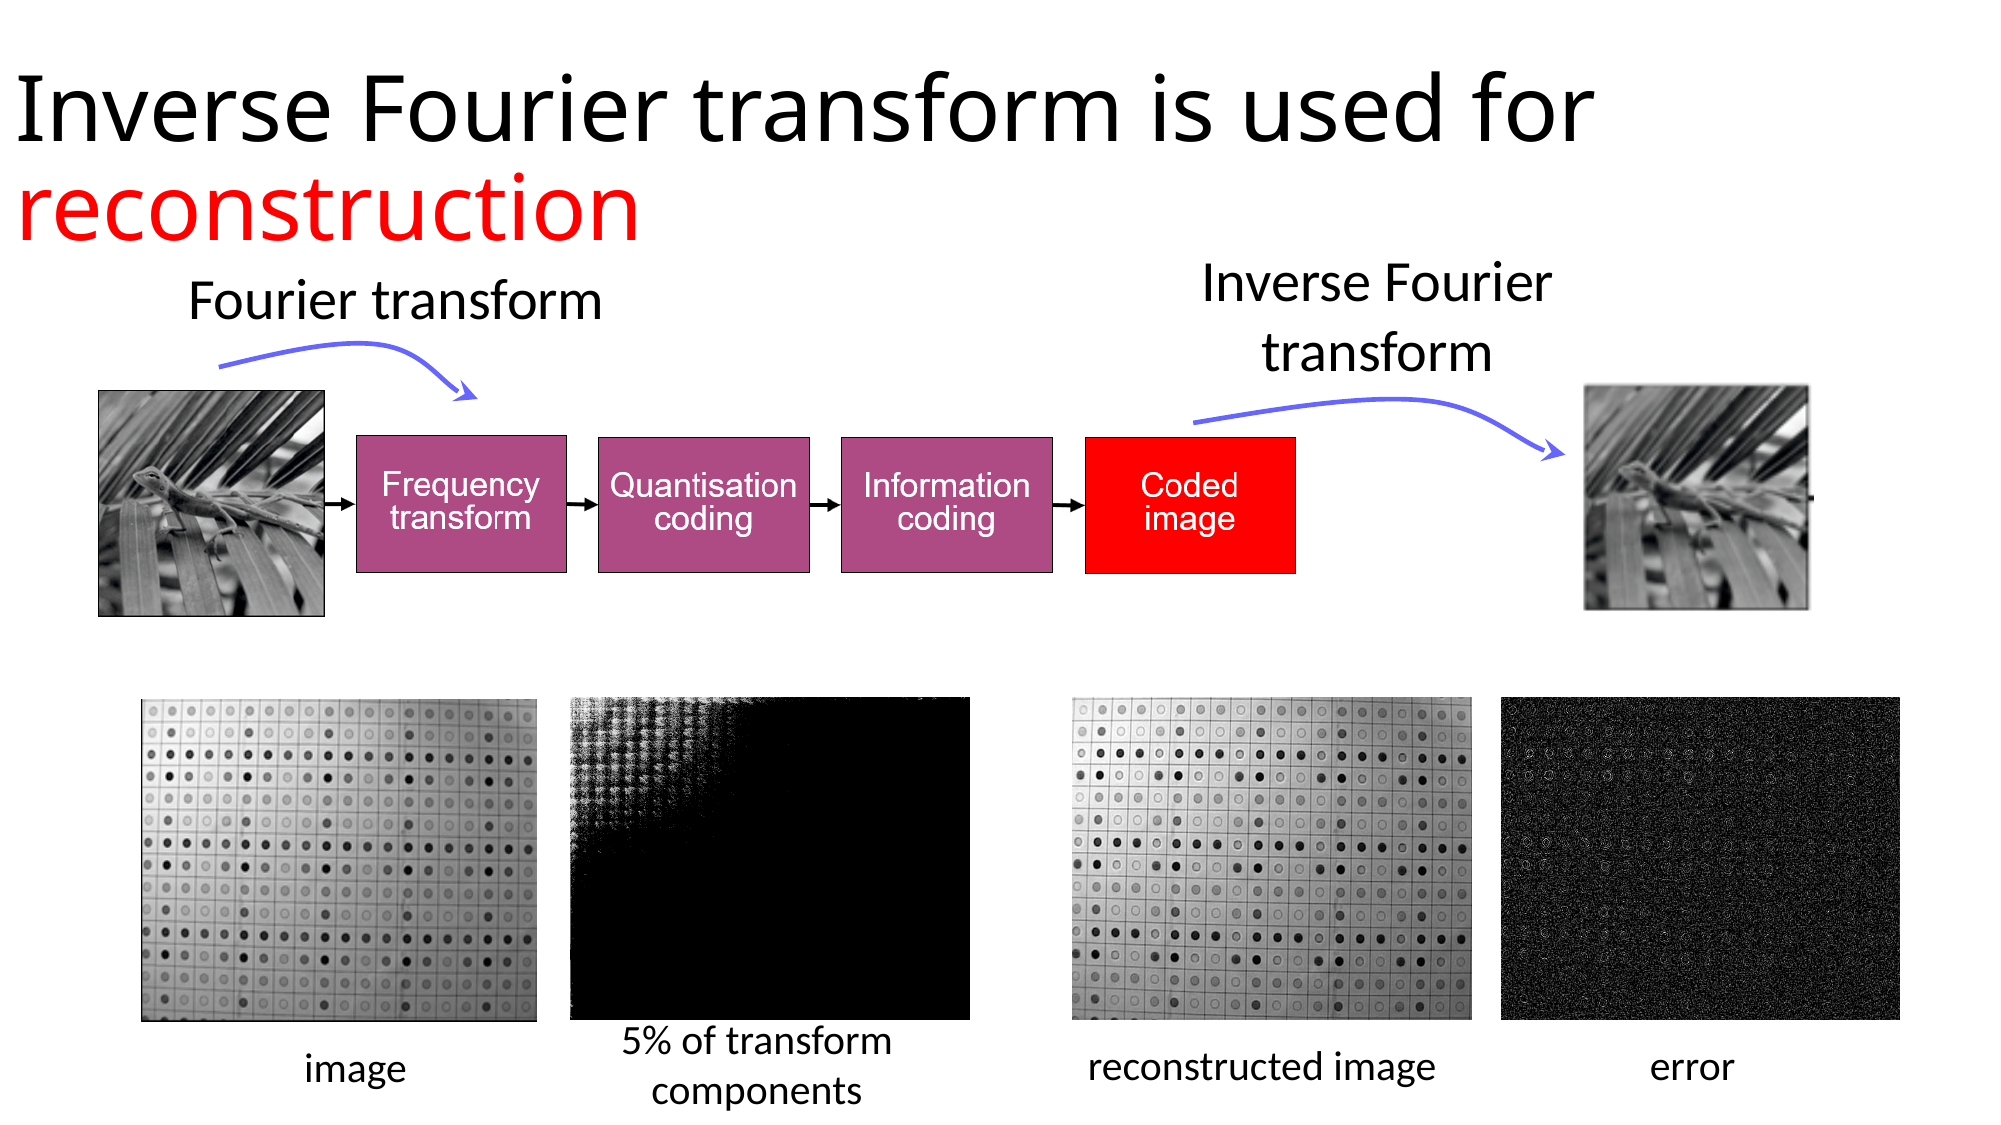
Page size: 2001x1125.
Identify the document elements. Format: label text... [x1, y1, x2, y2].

picture [92, 385, 1302, 624]
picture [1500, 697, 1900, 1020]
text_box image [146, 1033, 565, 1099]
text_box Inverse Fourier transform [1151, 235, 1604, 390]
picture [141, 699, 537, 1022]
text_box 5% of transform components [547, 1005, 967, 1121]
picture [1572, 369, 1814, 641]
title Inverse Fourier transform is used for reconstruction [0, 52, 1975, 271]
text_box [1302, 398, 1566, 462]
text_box reconstructed image [1052, 1031, 1472, 1096]
text_box Fourier transform [173, 253, 620, 339]
picture [1072, 697, 1472, 1020]
text_box error [1483, 1031, 1902, 1096]
text_box [218, 342, 452, 385]
picture [570, 697, 970, 1020]
